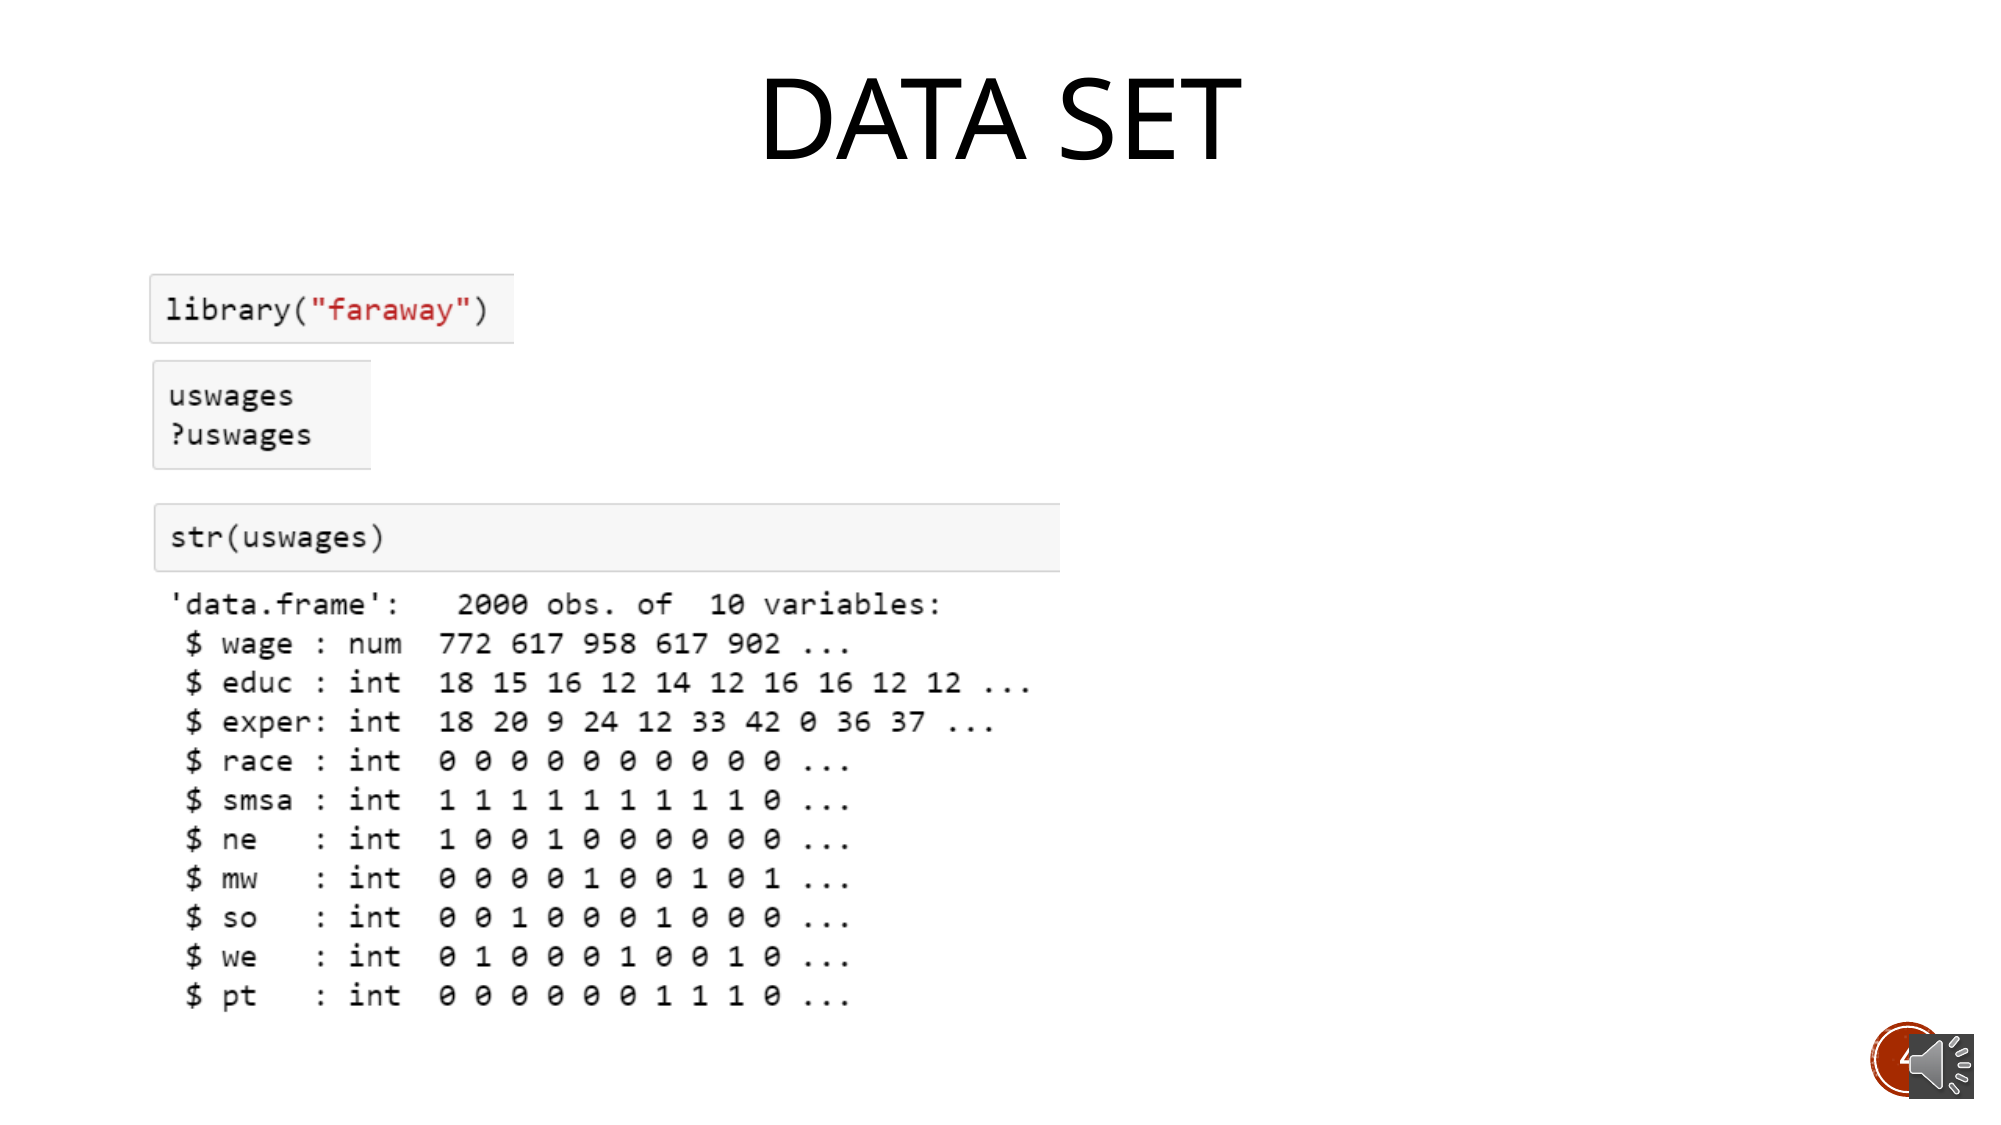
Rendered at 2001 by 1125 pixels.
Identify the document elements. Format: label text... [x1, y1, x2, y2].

title Data Set [137, 40, 1863, 207]
picture [137, 263, 1060, 1045]
picture [1909, 1034, 1975, 1100]
slide_number 4 [1855, 1028, 1961, 1089]
